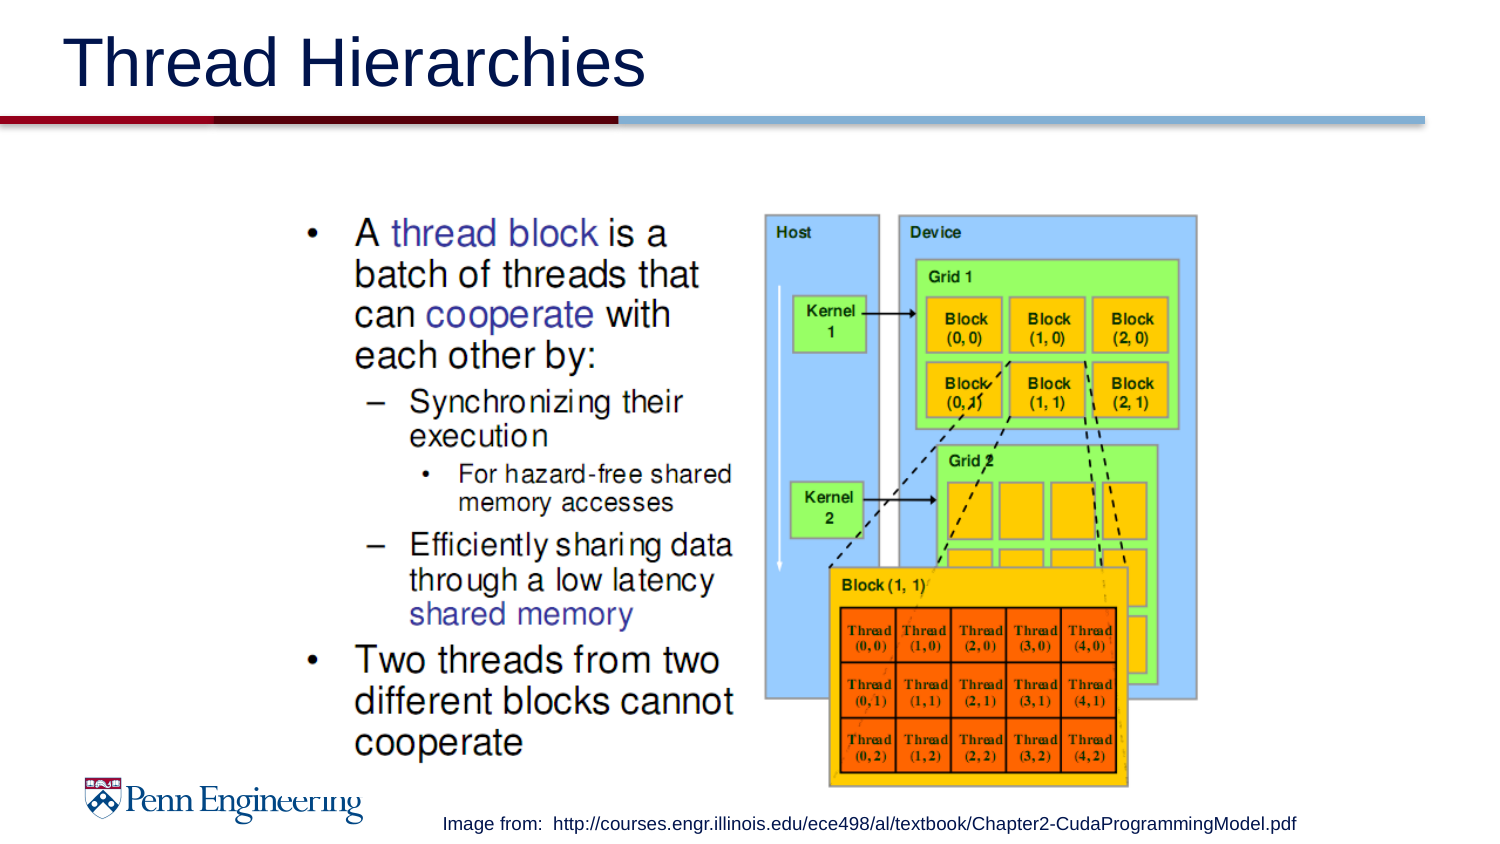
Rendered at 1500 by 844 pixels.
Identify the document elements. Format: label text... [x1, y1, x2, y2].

picture [75, 197, 1218, 828]
text_box Image from: http://courses.engr.illinois.edu/ece498/al/textbook/Chapter2-CudaProgrammingModel.pdf [187, 806, 1313, 841]
title Thread Hierarchies [50, 2, 1401, 117]
